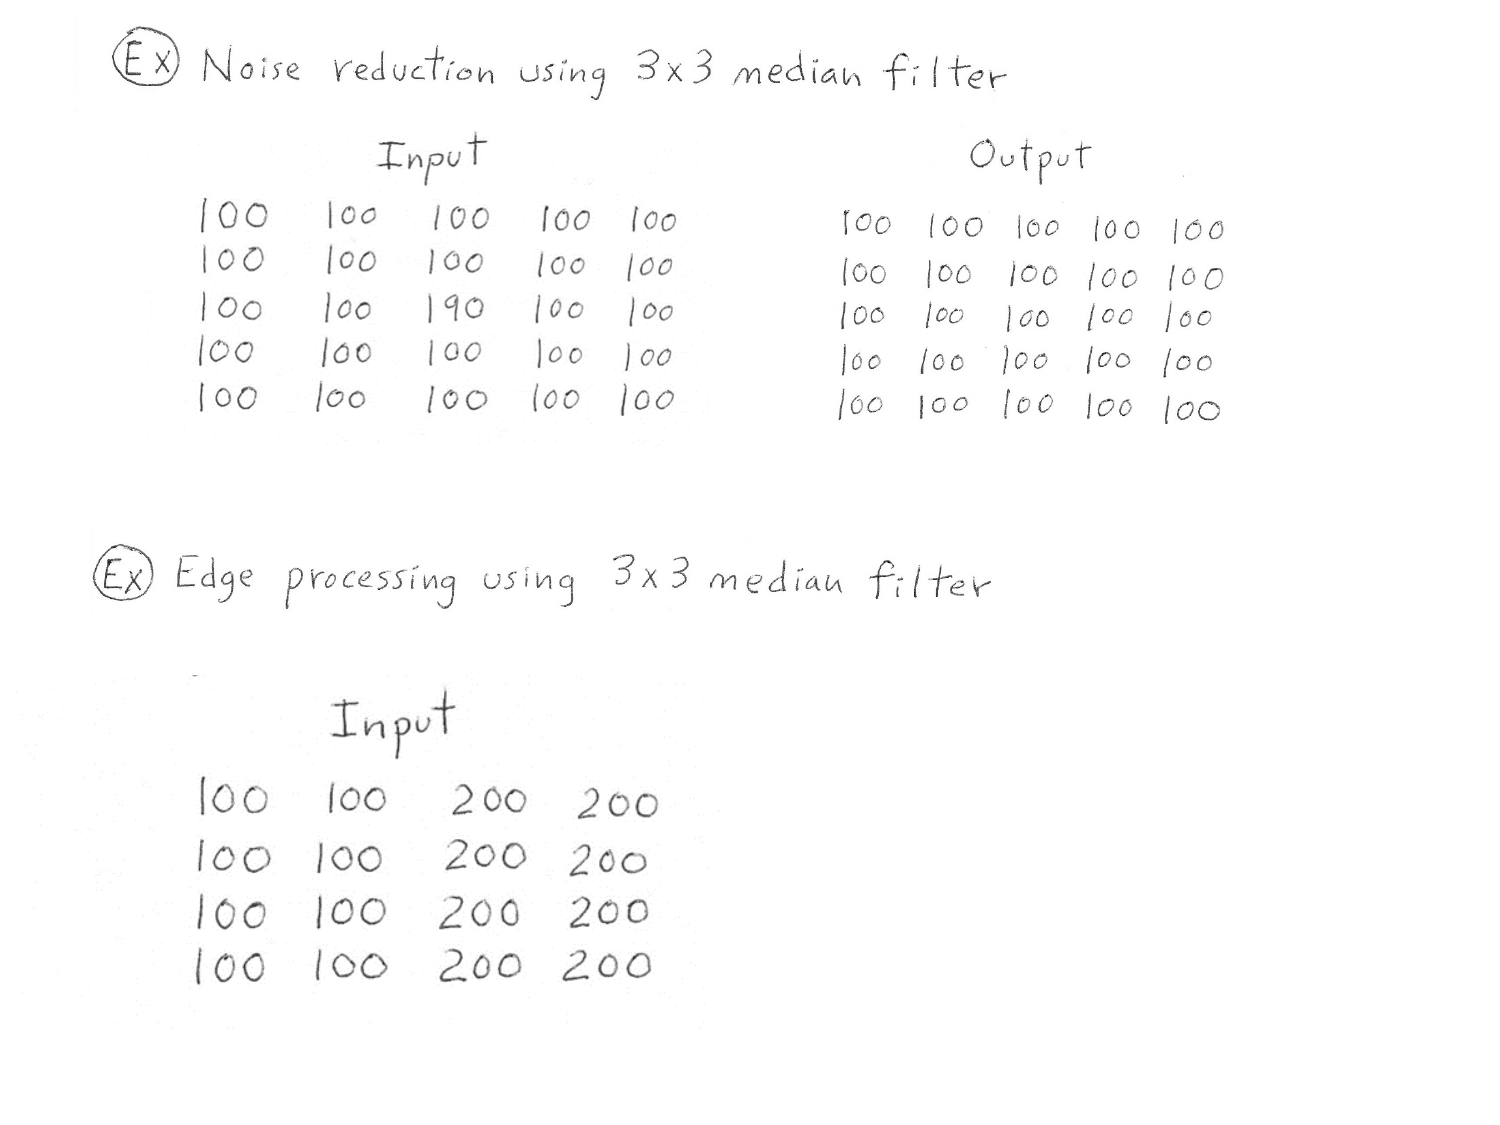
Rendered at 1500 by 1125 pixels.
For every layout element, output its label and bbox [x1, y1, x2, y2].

picture [794, 119, 1273, 454]
picture [74, 14, 1189, 113]
picture [89, 524, 1196, 615]
picture [134, 119, 721, 446]
picture [0, 674, 724, 1033]
